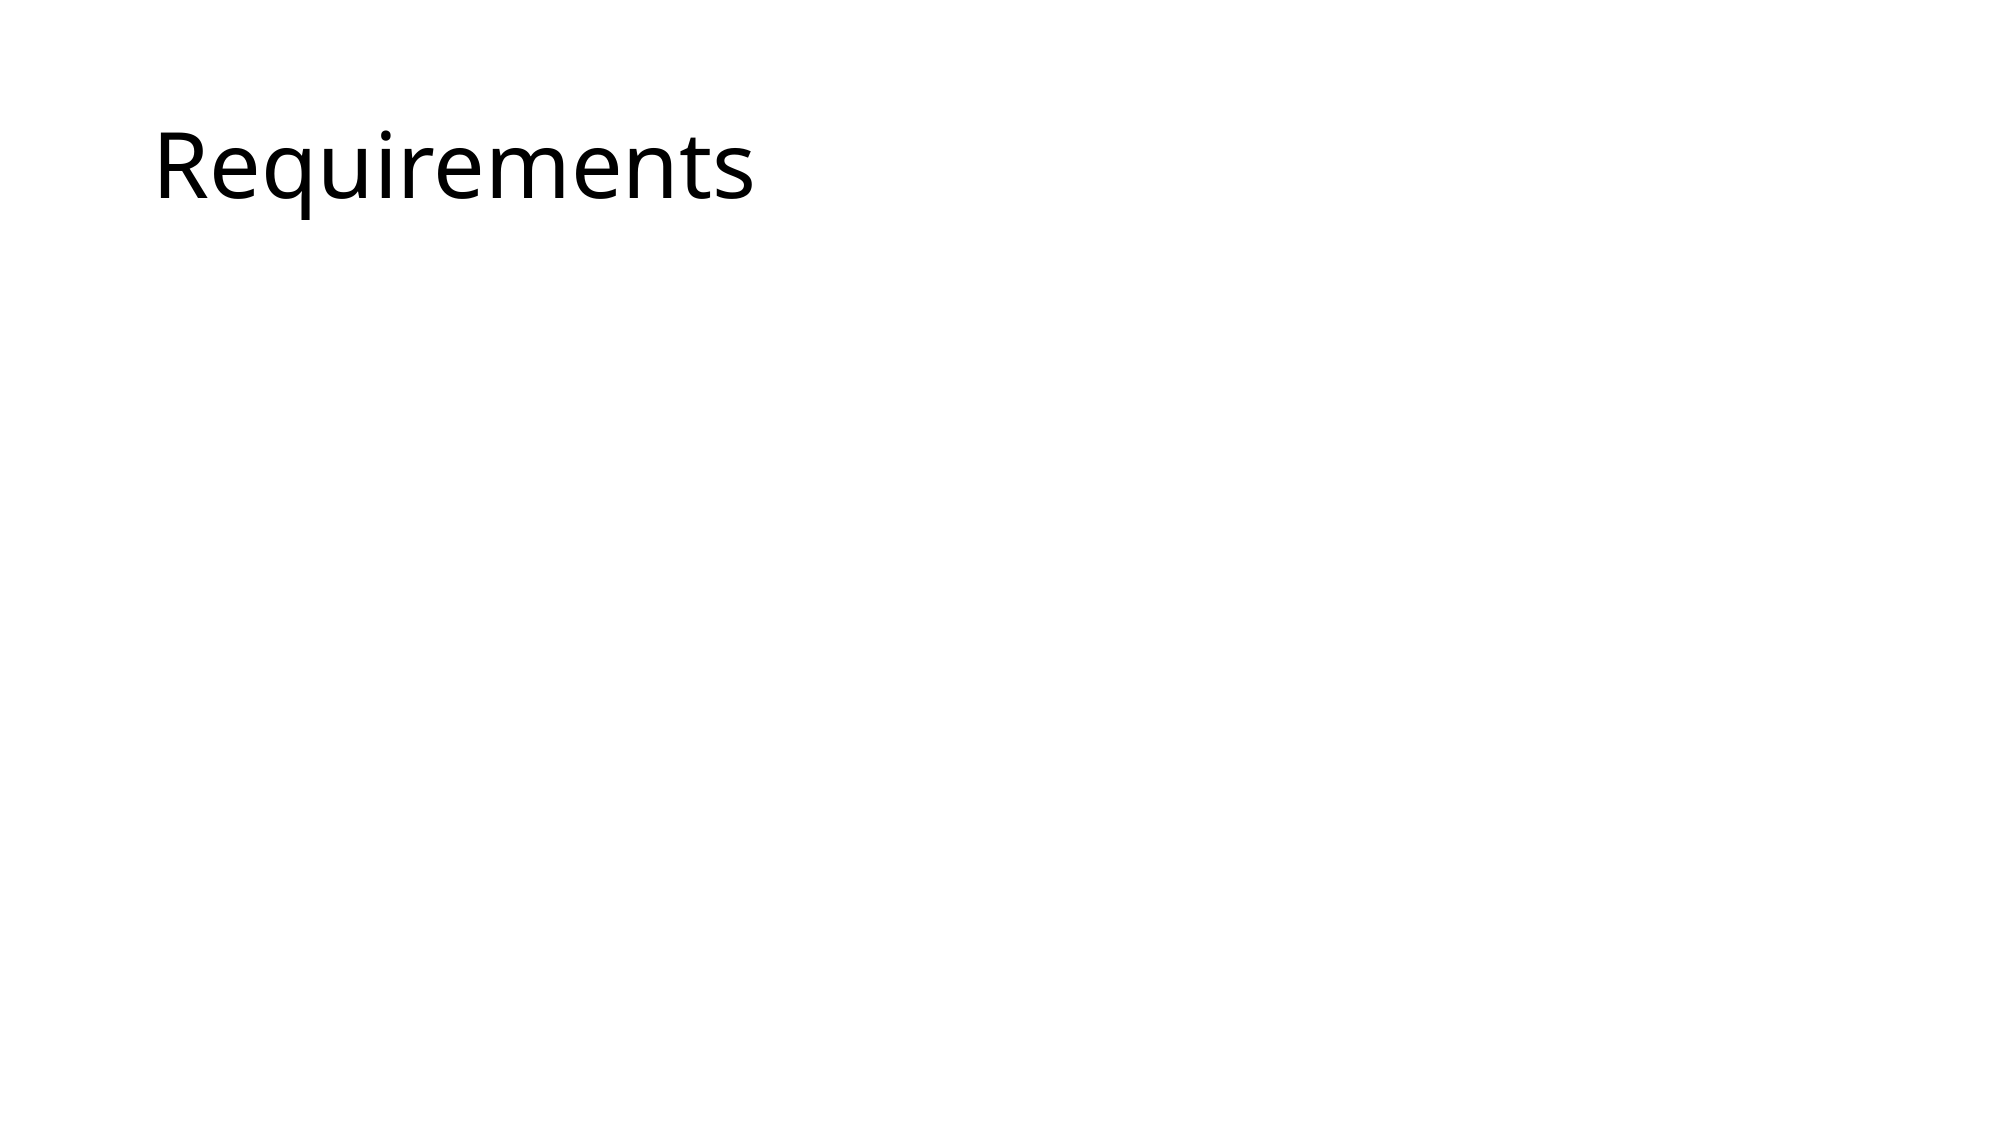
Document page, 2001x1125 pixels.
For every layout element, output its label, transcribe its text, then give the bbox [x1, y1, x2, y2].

title Requirements [137, 59, 1863, 278]
